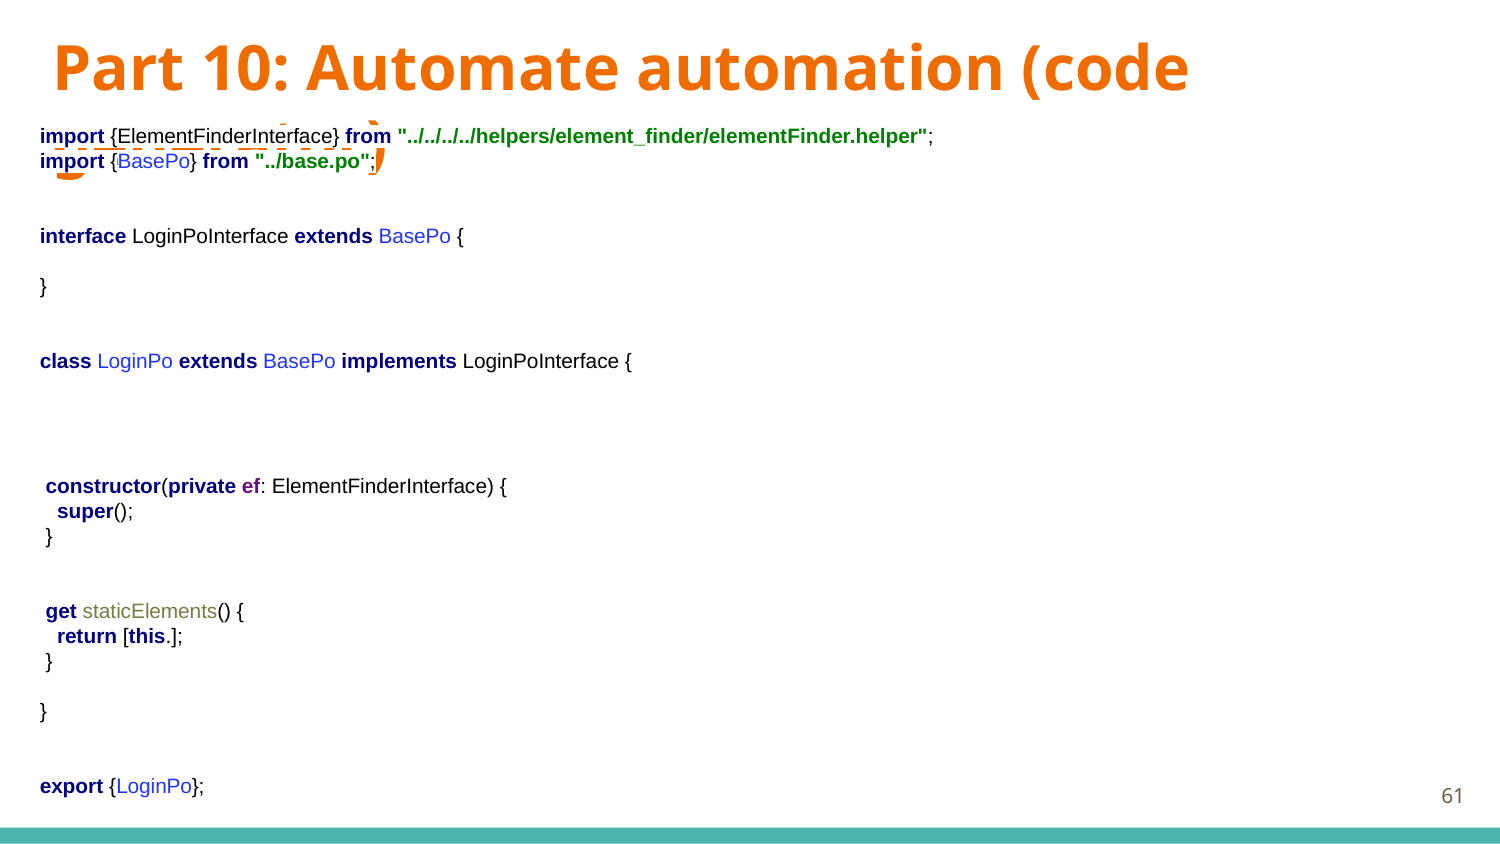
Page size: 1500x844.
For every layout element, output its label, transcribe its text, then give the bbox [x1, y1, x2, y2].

title Part 10: Automate automation (code generator) [37, 12, 1436, 98]
slide_number ‹#› [1389, 764, 1480, 830]
text_box import {ElementFinderInterface} from "../../../../helpers/element_finder/elementFinder.helper"; import {BasePo} from "../base.po"; interface LoginPoInterface extends BasePo { } class LoginPo extends BasePo implements LoginPoInterface { constructor(private ef: ElementFinderInterface) { super(); } get staticElements() { return [this.]; } } export {LoginPo}; [24, 98, 1436, 823]
